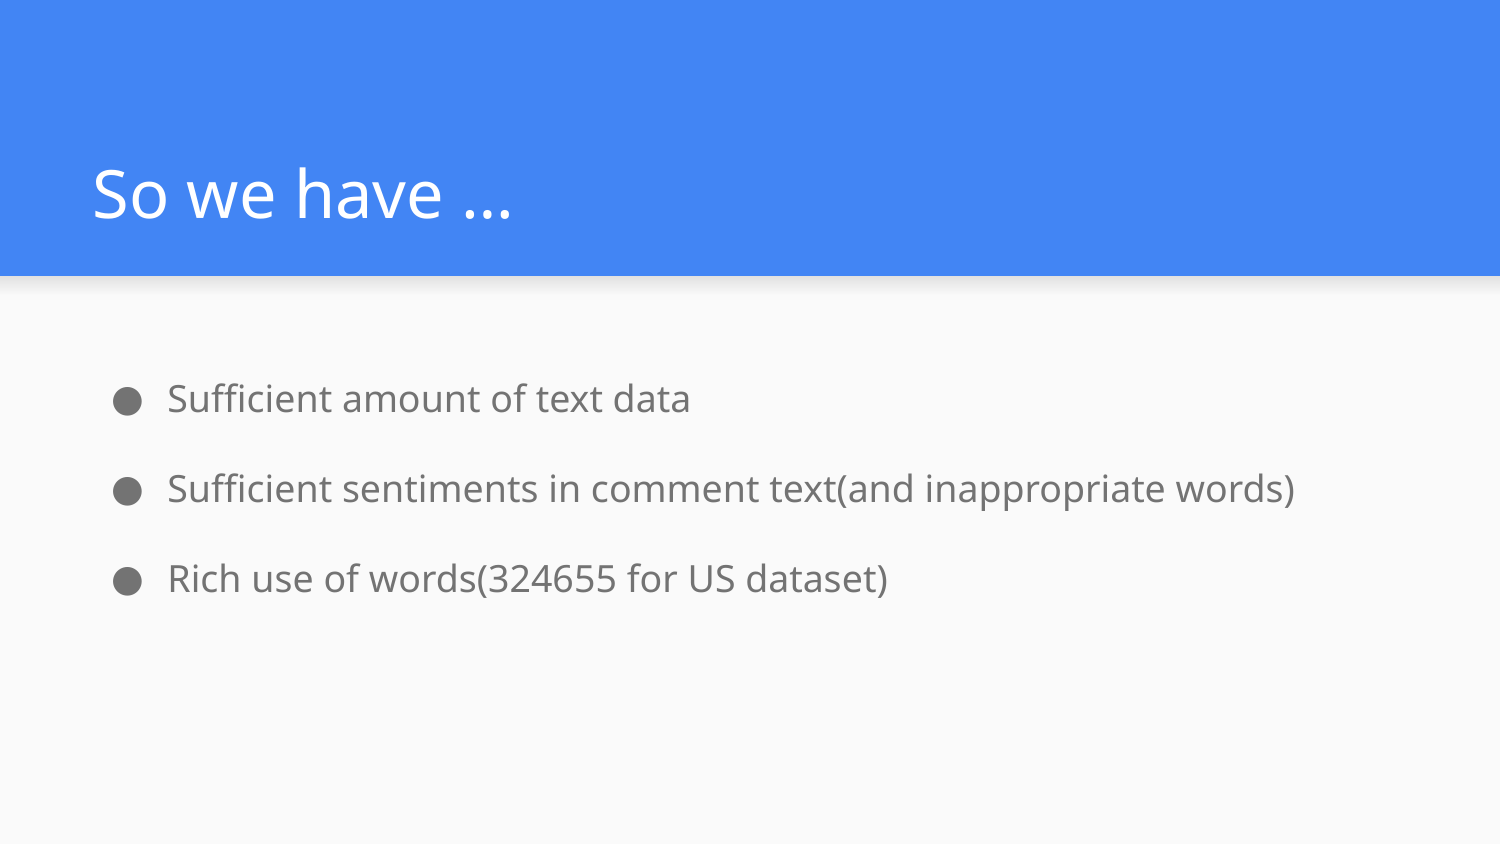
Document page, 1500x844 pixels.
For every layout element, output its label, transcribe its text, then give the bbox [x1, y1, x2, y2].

title So we have … [77, 121, 1427, 248]
list Sufficient amount of text data Sufficient sentiments in comment text(and inappropriate words) Rich use of words(324655 for US dataset) [77, 314, 1427, 760]
